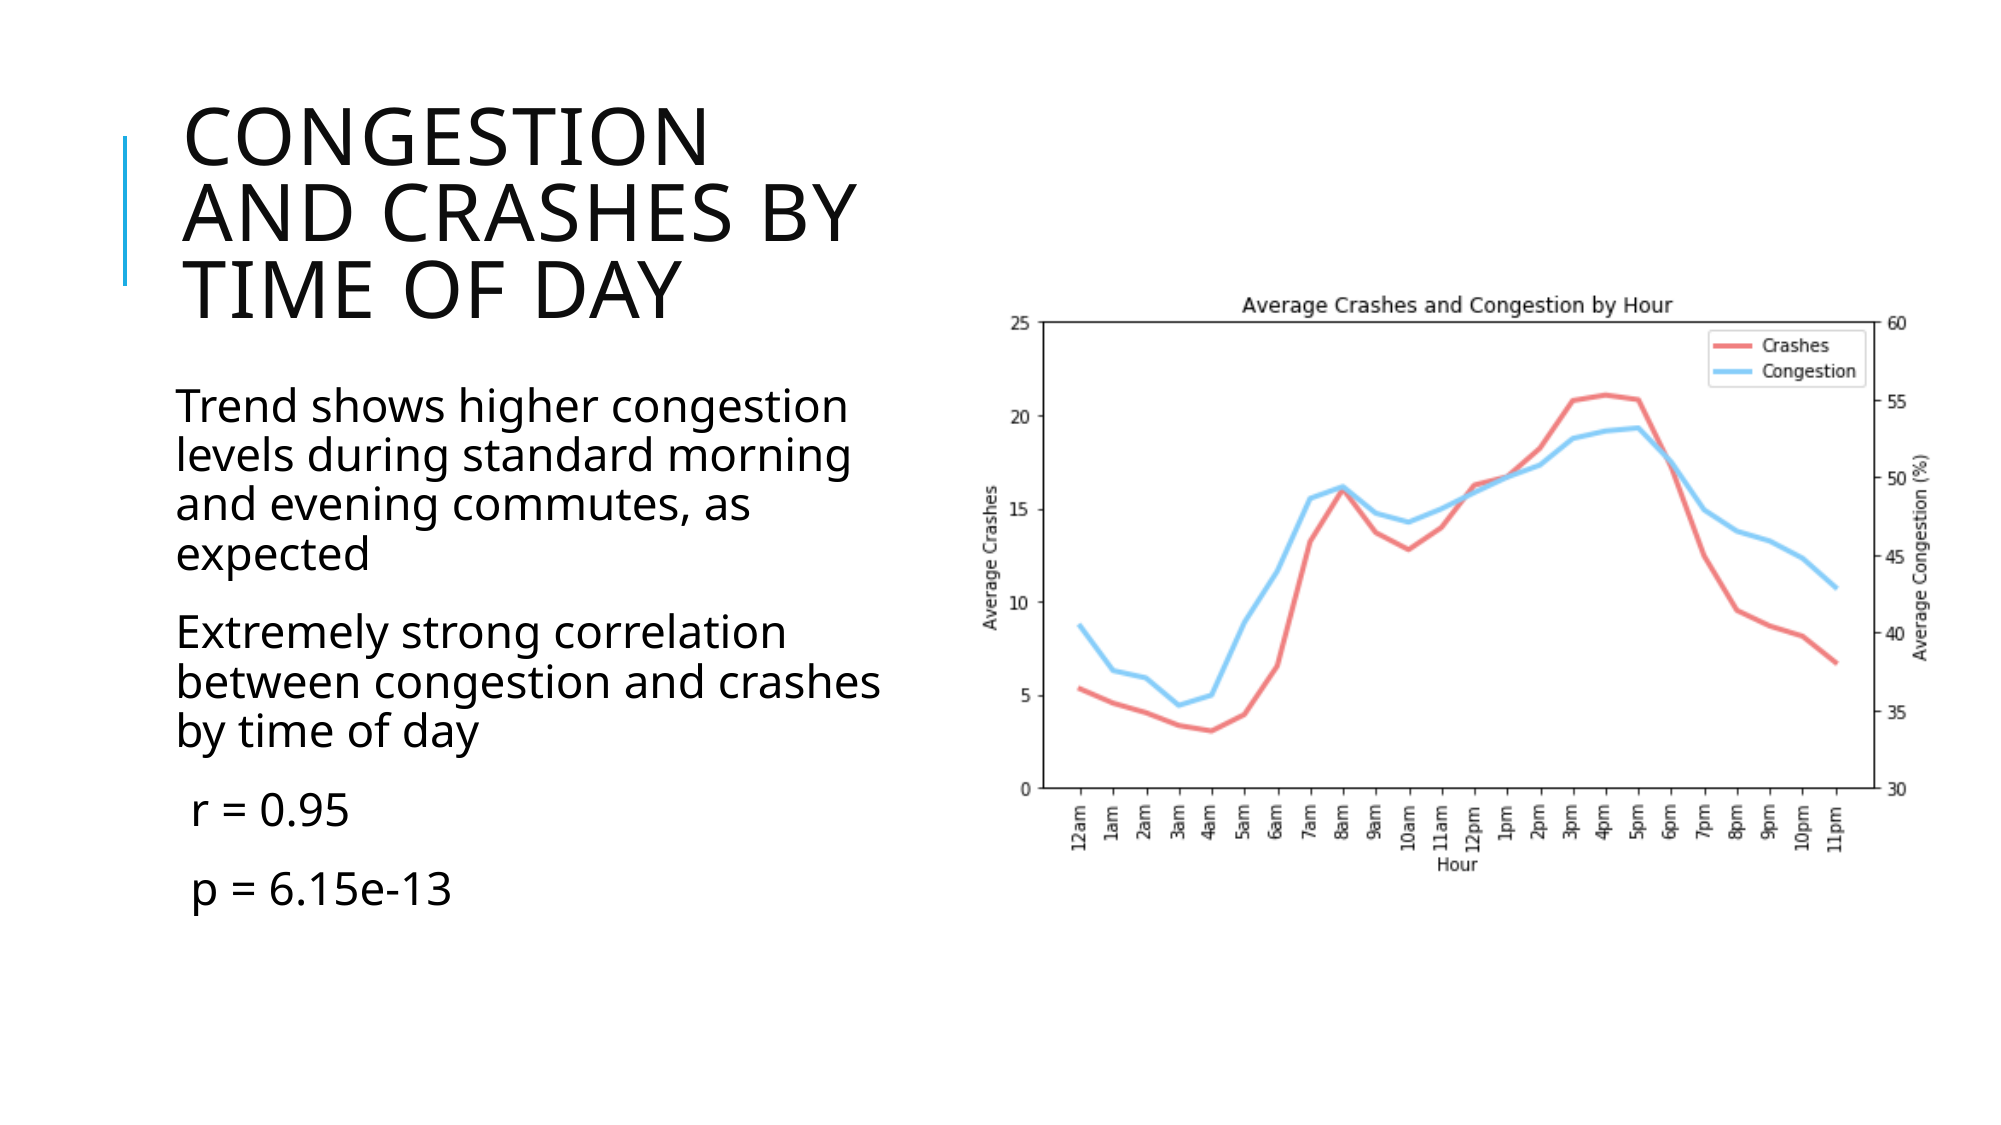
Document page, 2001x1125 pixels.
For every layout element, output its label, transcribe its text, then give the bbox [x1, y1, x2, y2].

title Congestion and Crashes by Time of Day [168, 96, 895, 342]
picture [973, 284, 1943, 886]
list Trend shows higher congestion levels during standard morning and evening commutes, as expected Extremely strong correlation between congestion and crashes by time of day r = 0.95 p = 6.15e-13 [168, 375, 895, 1020]
